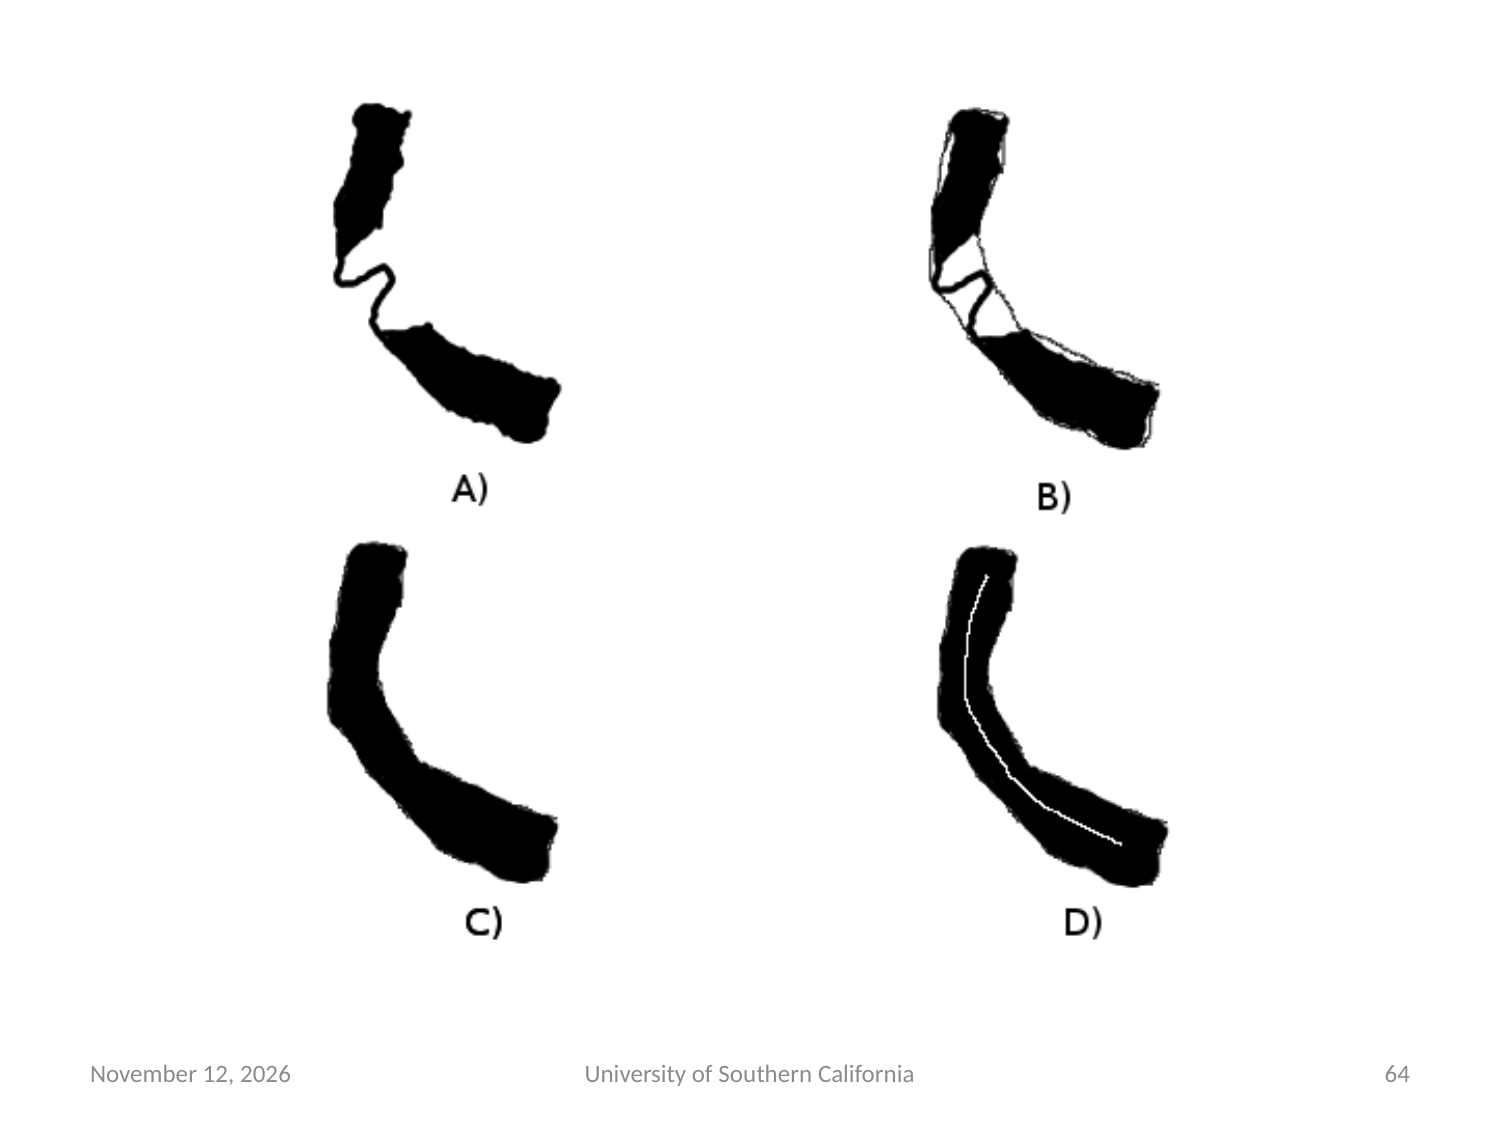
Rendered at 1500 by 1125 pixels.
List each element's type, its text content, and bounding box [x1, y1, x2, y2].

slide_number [75, 1042, 425, 1103]
footer University of Southern California [512, 1042, 988, 1103]
picture [87, 27, 1415, 1023]
slide_number 64 [1074, 1042, 1425, 1103]
